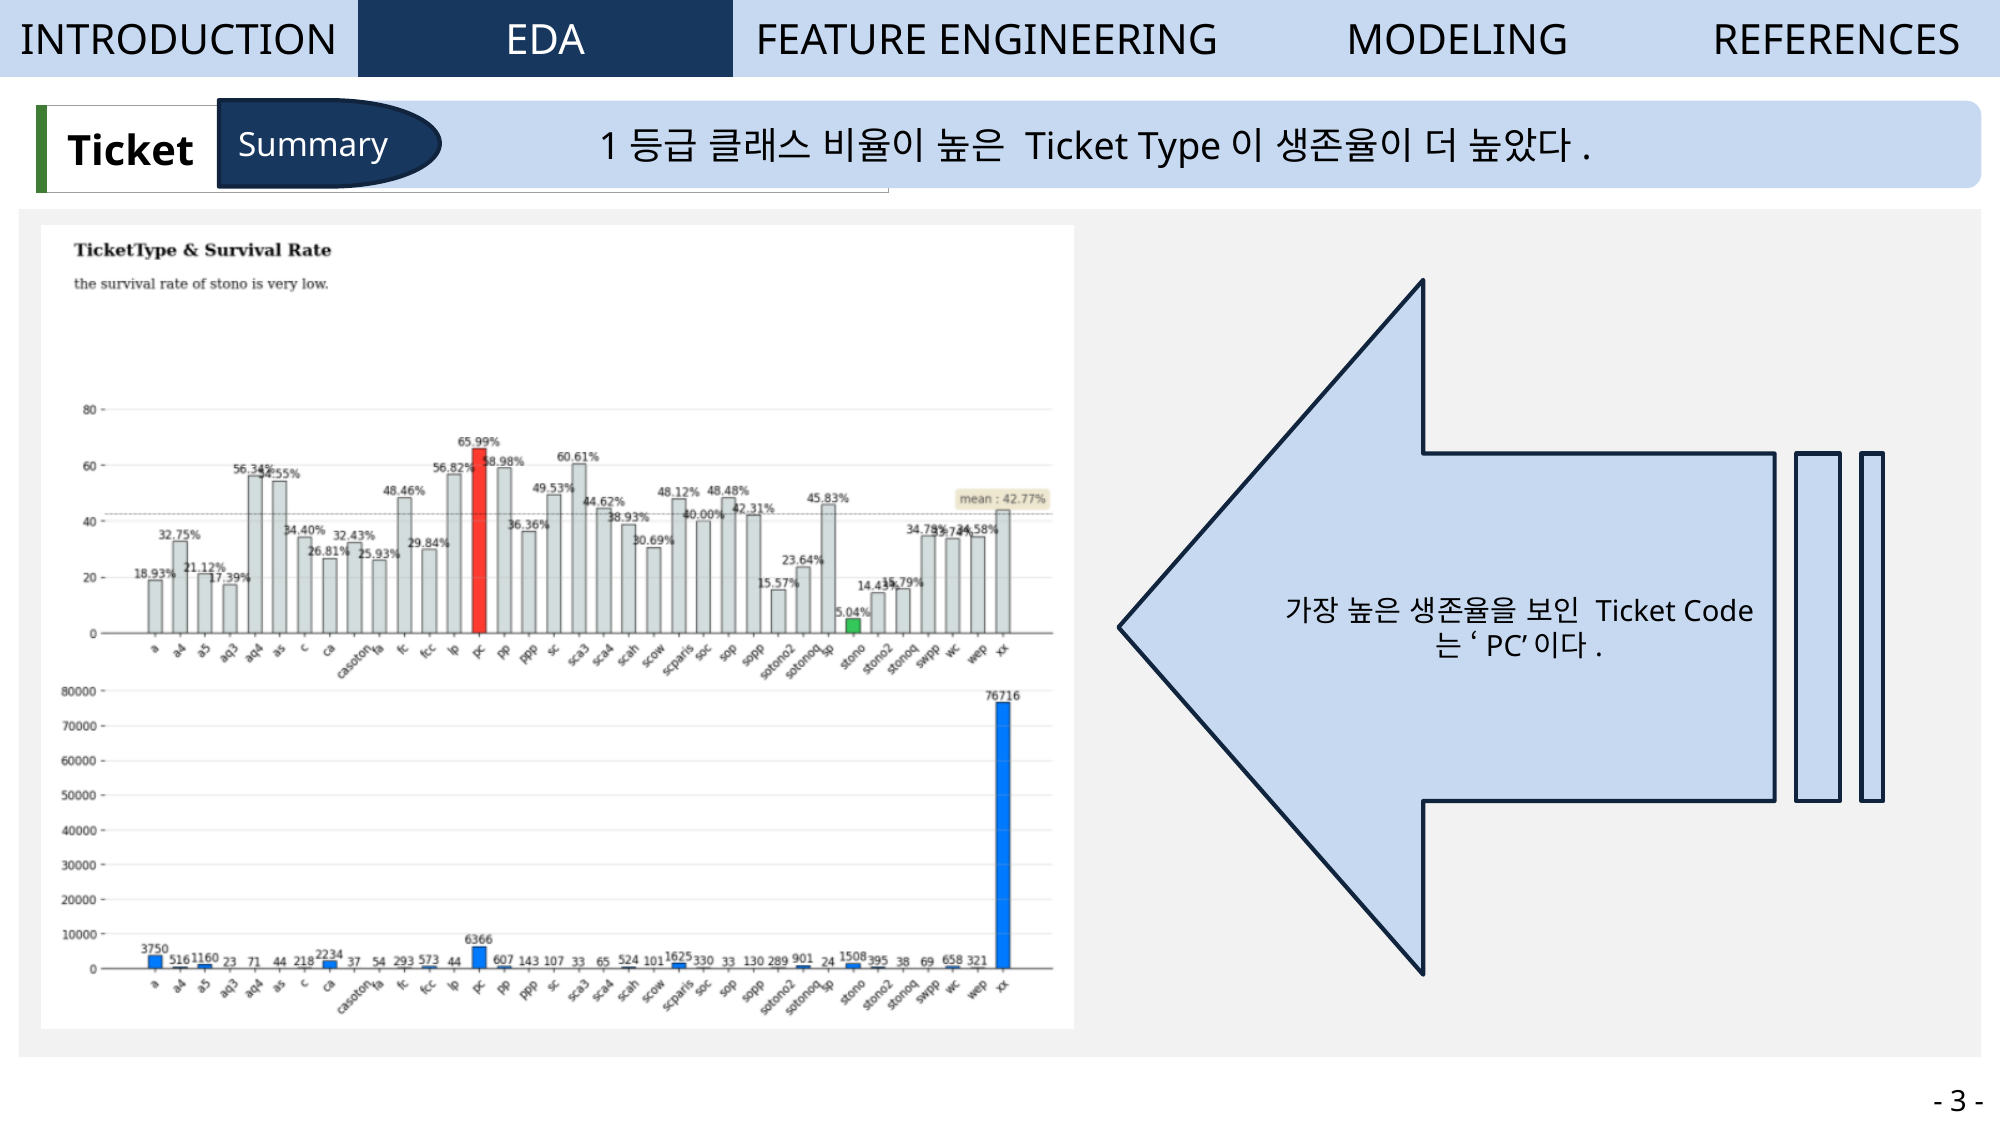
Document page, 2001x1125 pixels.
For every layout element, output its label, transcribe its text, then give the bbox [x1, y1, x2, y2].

table_header MODELING [1242, 0, 1673, 77]
text_box 가장 높은 생존율을 보인 Ticket Code는 ‘PC’이다. [1859, 451, 1885, 803]
table_header EDA [358, 0, 733, 77]
table_header REFERENCES [1673, 0, 2000, 77]
text_box Summary [216, 98, 442, 189]
text_box 1등급 클래스 비율이 높은 Ticket Type이 생존율이 더 높았다. [227, 98, 1984, 191]
table_header Ticket [47, 106, 888, 192]
text_box 가장 높은 생존율을 보인 Ticket Code는 ‘PC’이다. [1116, 277, 1777, 977]
text_box 가장 높은 생존율을 보인 Ticket Code는 ‘PC’이다. [1794, 451, 1842, 803]
picture [41, 225, 1075, 1030]
text_box - 3 - [1918, 1074, 2000, 1125]
table_header INTRODUCTION [0, 0, 358, 77]
text_box [18, 209, 1982, 1058]
table_header FEATURE ENGINEERING [733, 0, 1242, 77]
